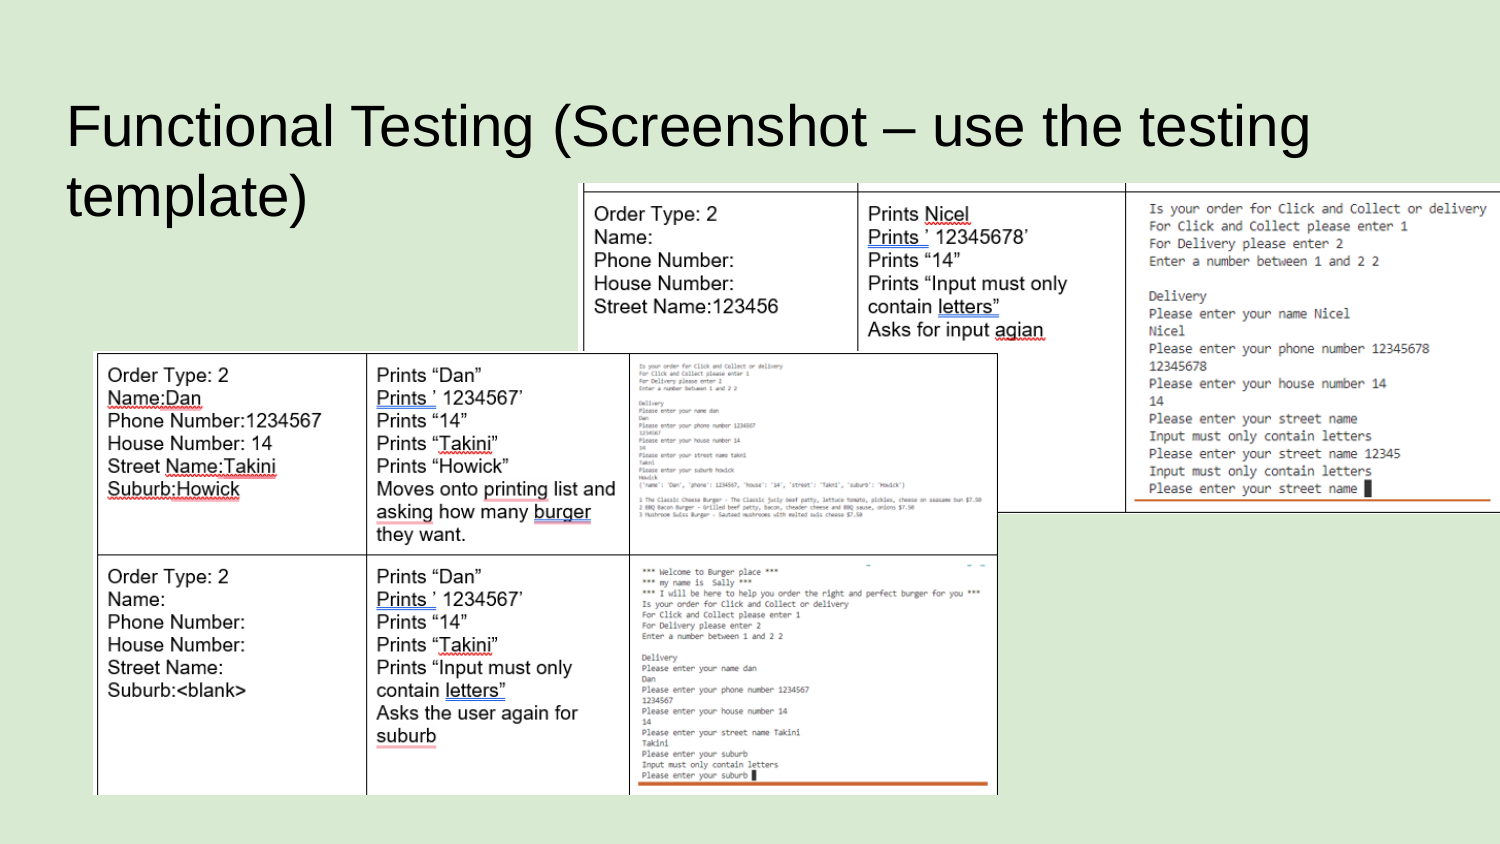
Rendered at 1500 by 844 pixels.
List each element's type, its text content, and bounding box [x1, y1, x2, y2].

title Functional Testing (Screenshot – use the testing template) [51, 72, 1449, 167]
picture [92, 182, 1500, 795]
